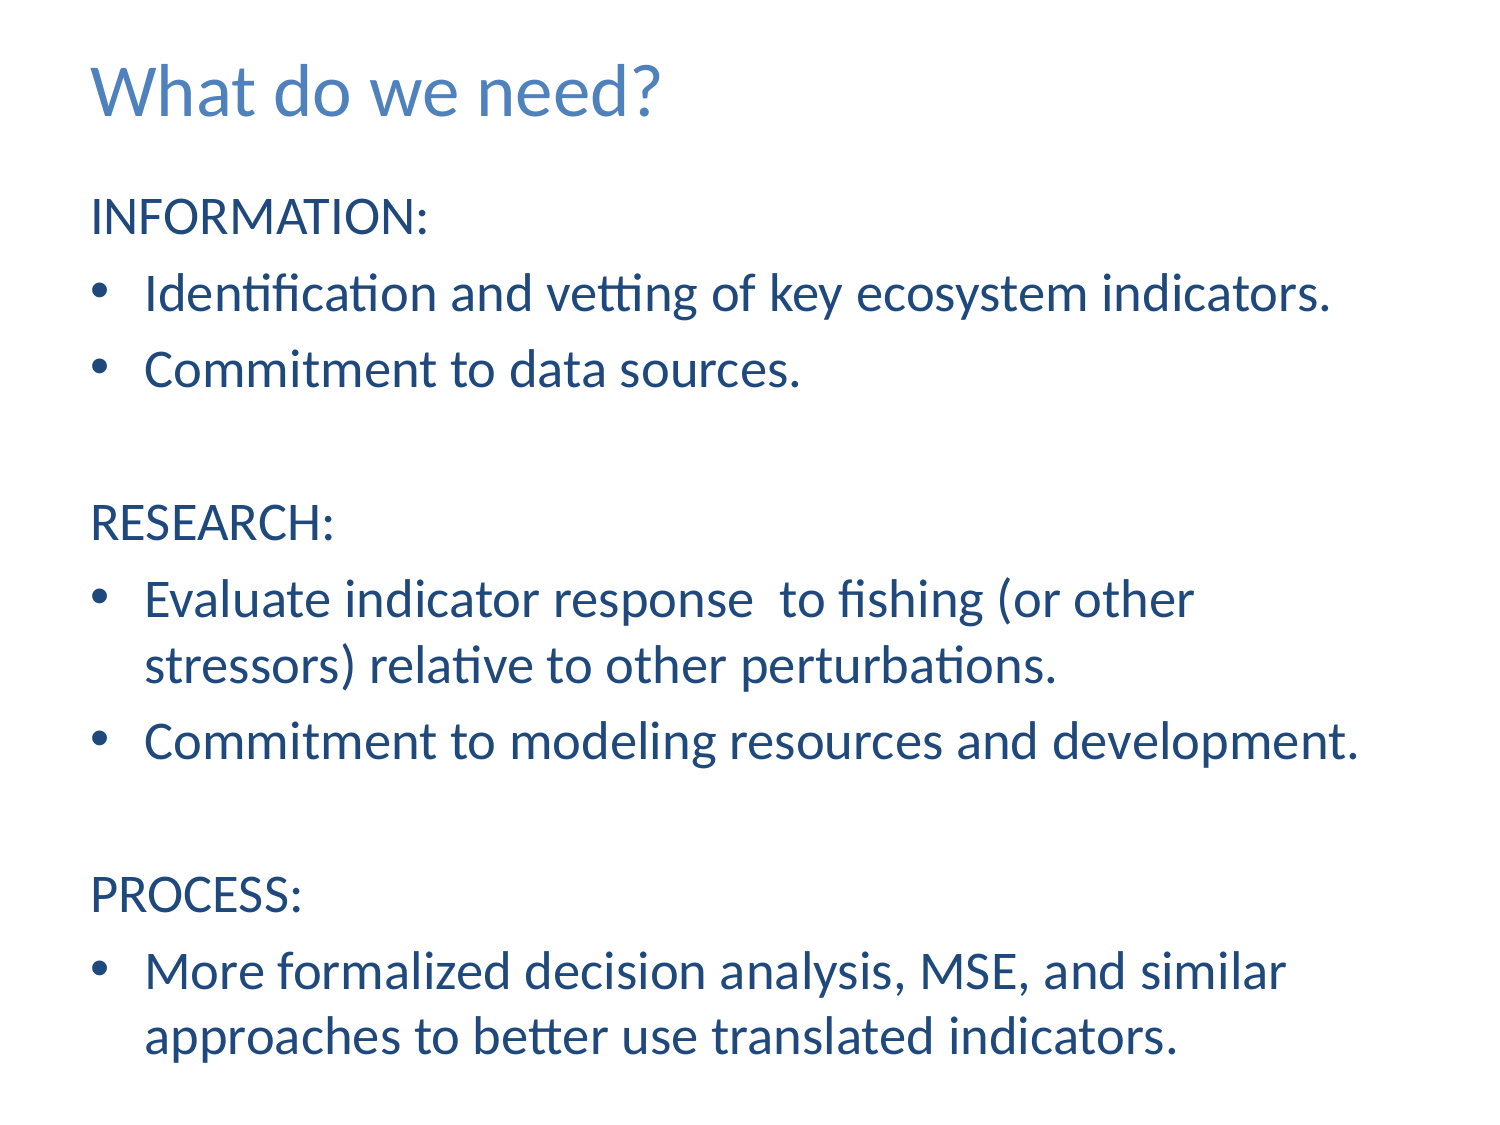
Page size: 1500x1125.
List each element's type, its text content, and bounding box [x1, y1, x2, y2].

title What do we need? [75, 30, 1425, 144]
list INFORMATION: Identification and vetting of key ecosystem indicators. Commitment to data sources. RESEARCH: Evaluate indicator response to fishing (or other stressors) relative to other perturbations. Commitment to modeling resources and development. PROCESS: More formalized decision analysis, MSE, and similar approaches to better use translated indicators. [75, 172, 1425, 1090]
